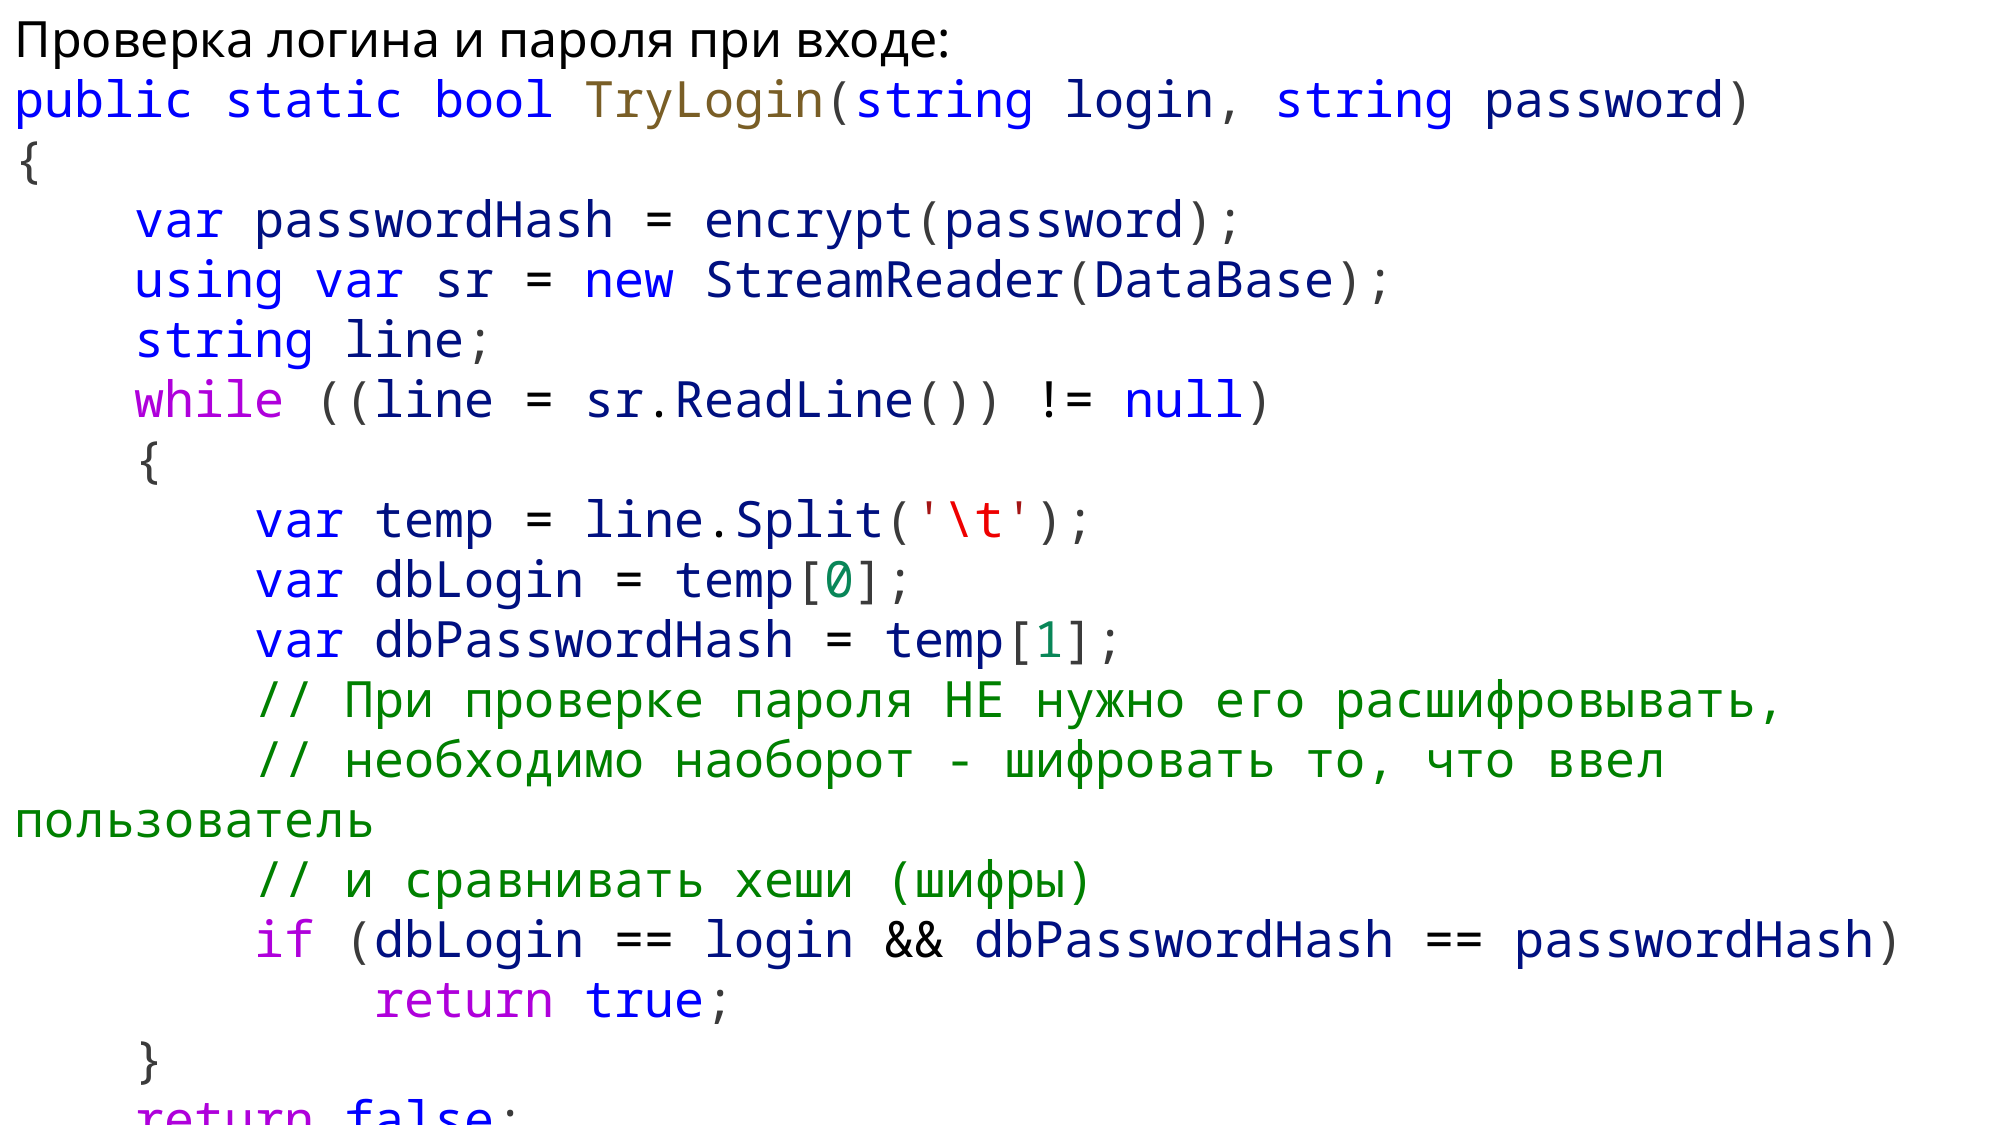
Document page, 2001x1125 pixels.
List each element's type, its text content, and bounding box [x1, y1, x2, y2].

text_box Проверка логина и пароля при входе: public static bool TryLogin(string login, string password) { var passwordHash = encrypt(password); using var sr = new StreamReader(DataBase); string line; while ((line = sr.ReadLine()) != null) { var temp = line.Split('\t'); var dbLogin = temp[0]; var dbPasswordHash = temp[1]; // При проверке пароля НЕ нужно его расшифровывать, // необходимо наоборот - шифровать то, что ввел пользователь // и сравнивать хеши (шифры) if (dbLogin == login && dbPasswordHash == passwordHash) return true; } return false; } [0, 0, 2000, 1125]
